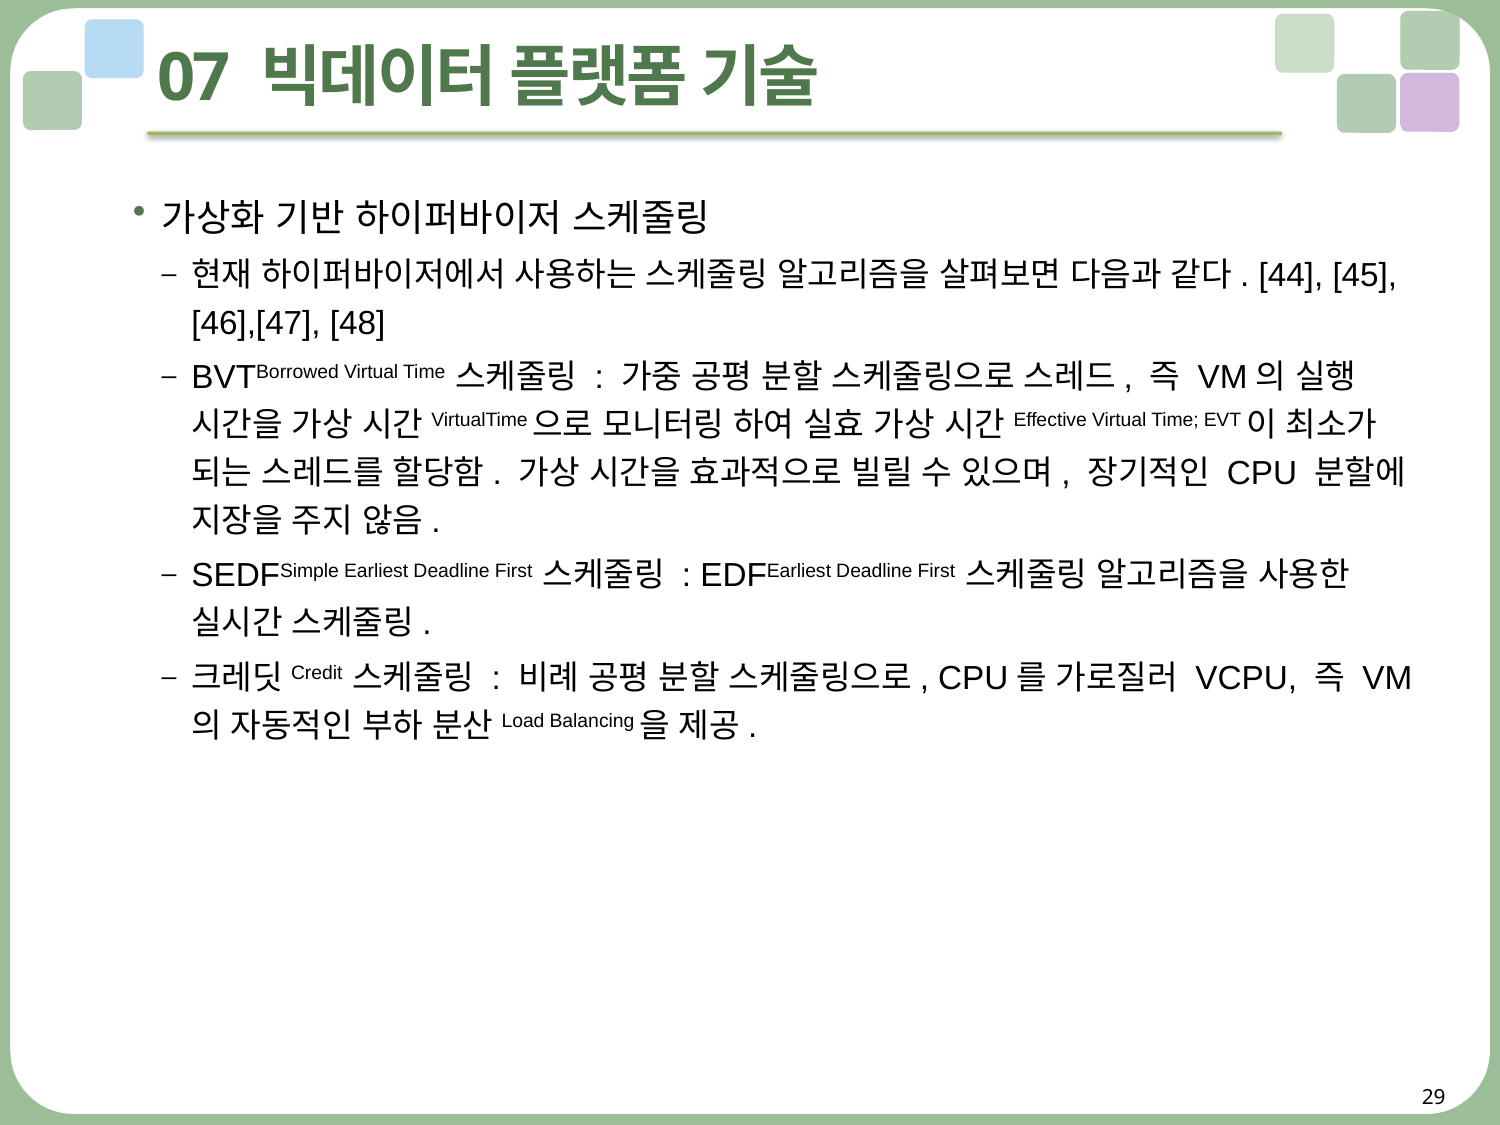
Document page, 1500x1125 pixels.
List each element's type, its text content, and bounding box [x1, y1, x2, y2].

title 07 빅데이터 플랫폼 기술 [142, 25, 1459, 123]
picture [0, 0, 1500, 1125]
list 가상화 기반 하이퍼바이저 스케줄링 현재 하이퍼바이저에서 사용하는 스케줄링 알고리즘을 살펴보면 다음과 같다. [44], [45], [46],[47], [48] BVTBorrowed Virtual Time 스케줄링 : 가중 공평 분할 스케줄링으로 스레드, 즉 VM의 실행 시간을 가상 시간VirtualTime으로 모니터링 하여 실효 가상 시간Effective Virtual Time; EVT이 최소가 되는 스레드를 할당함. 가상 시간을 효과적으로 빌릴 수 있으며, 장기적인 CPU 분할에 지장을 주지 않음. SEDFSimple Earliest Deadline First 스케줄링 : EDFEarliest Deadline First 스케줄링 알고리즘을 사용한 실시간 스케줄링. 크레딧Credit 스케줄링 : 비례 공평 분할 스케줄링으로, CPU를 가로질러 VCPU, 즉 VM의 자동적인 부하 분산Load Balancing을 제공. [29, 172, 1459, 1083]
